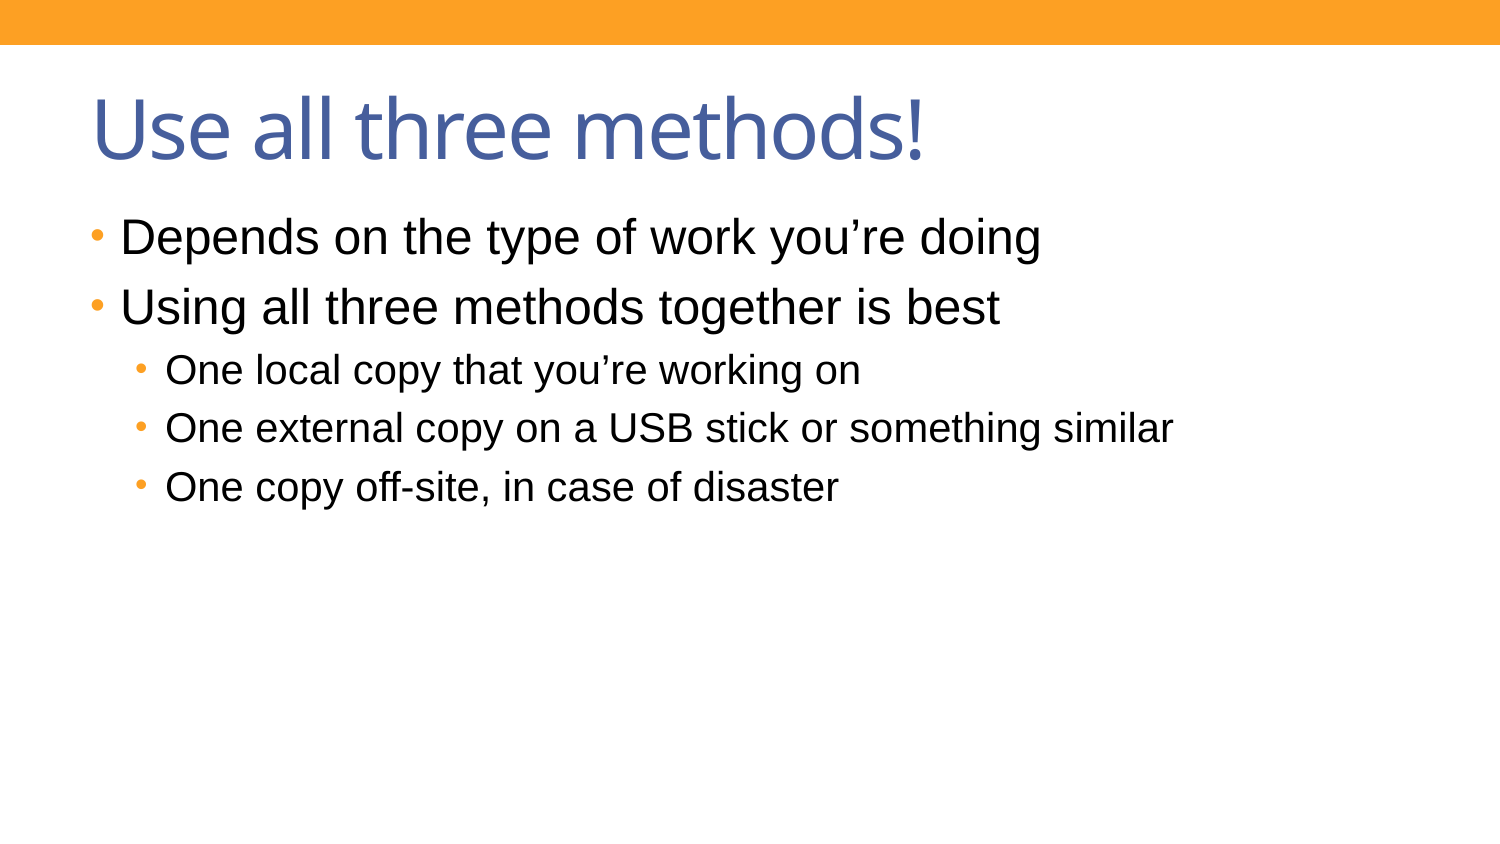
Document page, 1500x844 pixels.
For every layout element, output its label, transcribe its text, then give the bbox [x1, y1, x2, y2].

title Use all three methods! [75, 65, 1425, 188]
list Depends on the type of work you’re doing Using all three methods together is best One local copy that you’re working on One external copy on a USB stick or something similar One copy off-site, in case of disaster [75, 196, 1425, 797]
